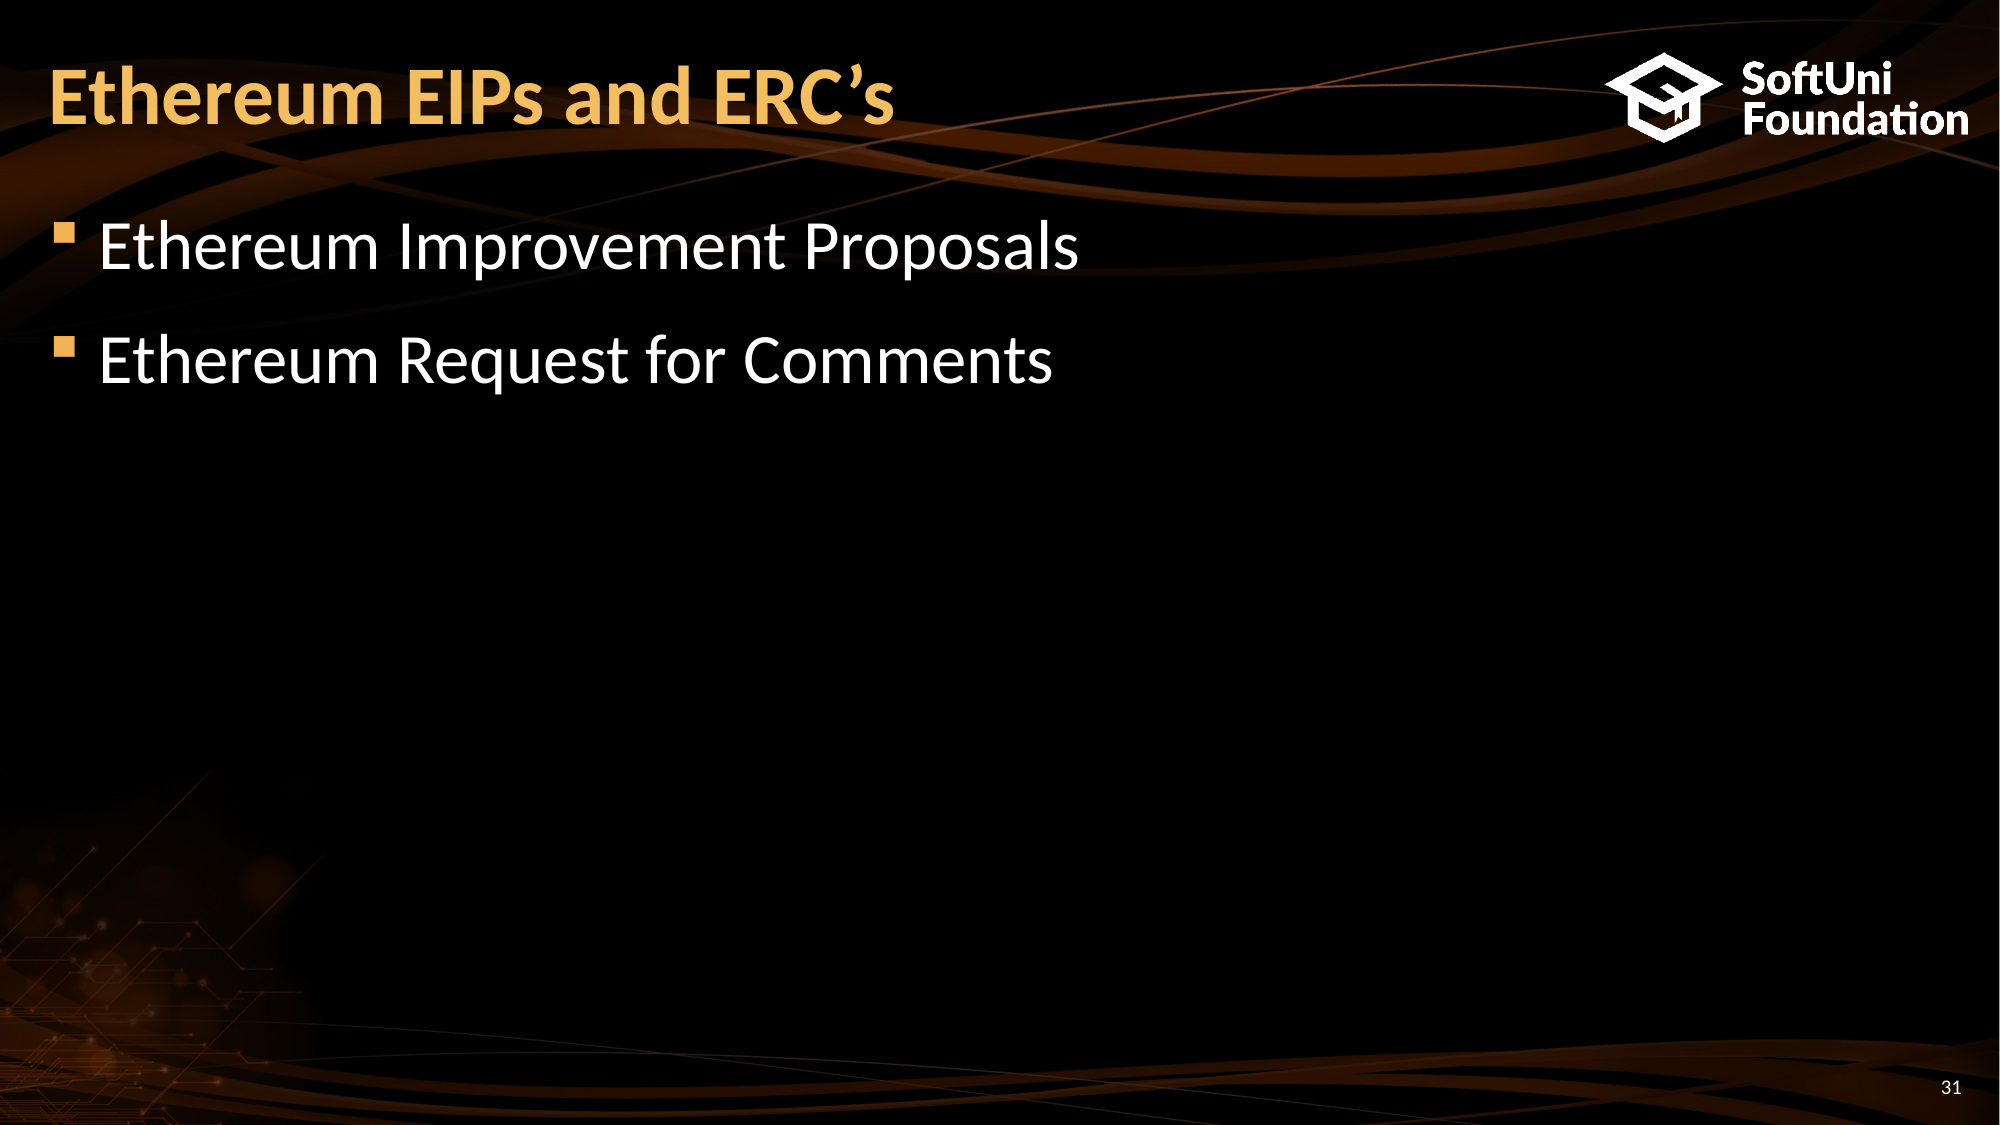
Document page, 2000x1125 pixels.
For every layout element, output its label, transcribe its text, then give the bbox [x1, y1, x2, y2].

list Ethereum Improvement Proposals Ethereum Request for Comments [31, 188, 1968, 1103]
picture [0, 0, 2000, 1125]
title Ethereum EIPs and ERC’s [30, 6, 1602, 189]
